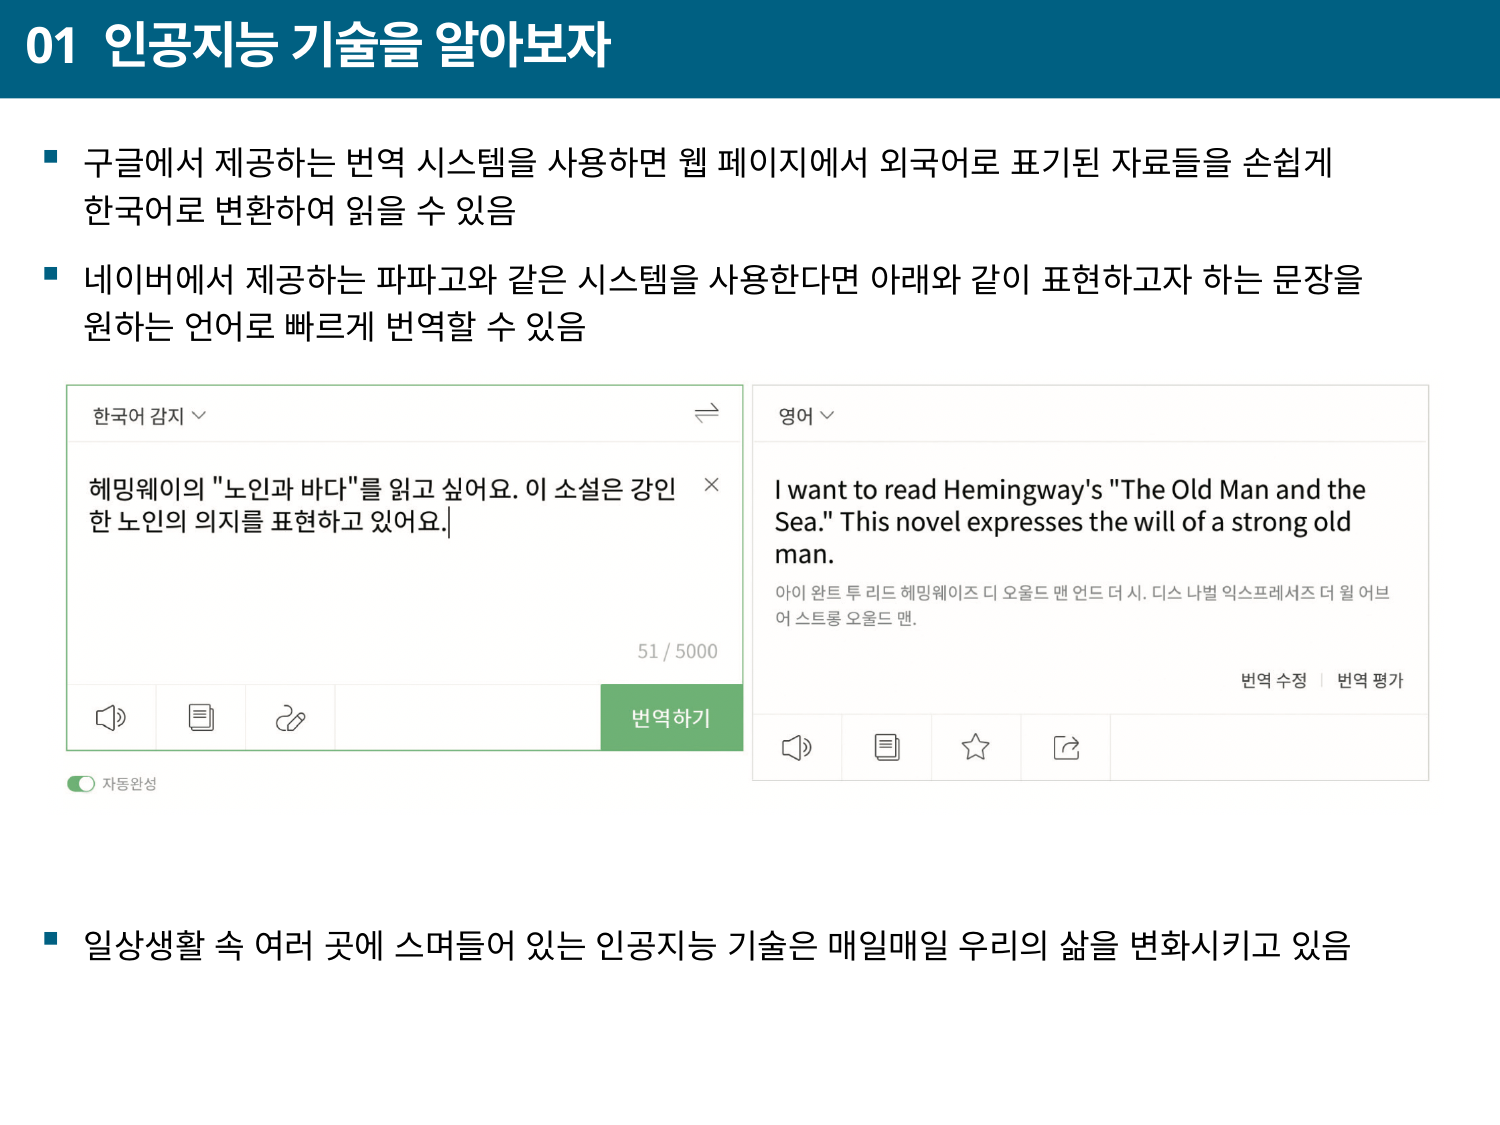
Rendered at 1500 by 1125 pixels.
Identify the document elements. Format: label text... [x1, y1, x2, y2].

list 구글에서 제공하는 번역 시스템을 사용하면 웹 페이지에서 외국어로 표기된 자료들을 손쉽게 한국어로 변환하여 읽을 수 있음 네이버에서 제공하는 파파고와 같은 시스템을 사용한다면 아래와 같이 표현하고자 하는 문장을 원하는 언어로 빠르게 번역할 수 있음 일상생활 속 여러 곳에 스며들어 있는 인공지능 기술은 매일매일 우리의 삶을 변화시키고 있음 [10, 126, 1481, 1057]
picture [47, 369, 1444, 815]
title 01 인공지능 기술을 알아보자 [10, 8, 1288, 87]
